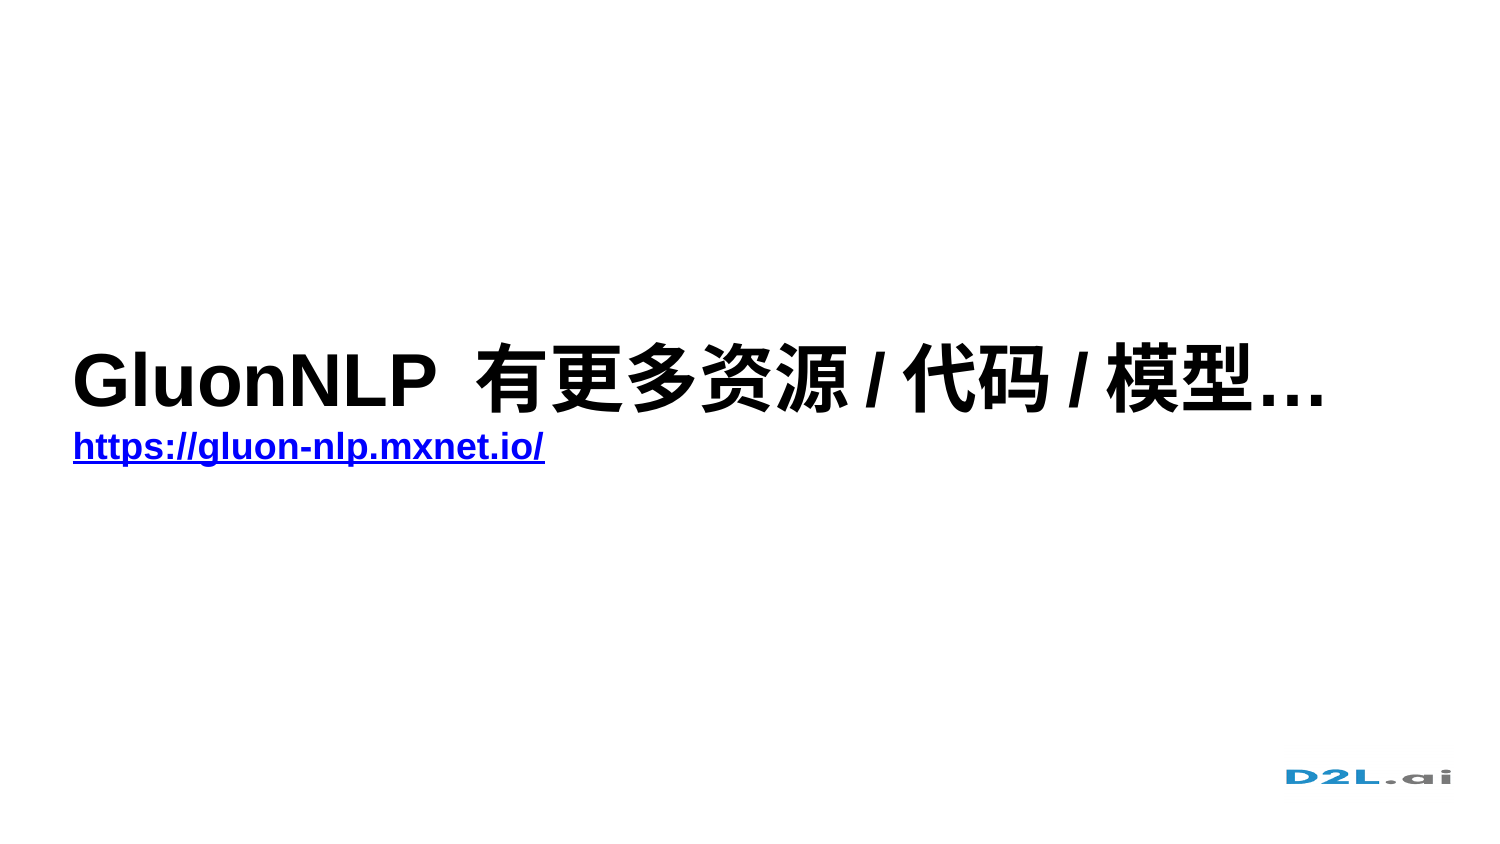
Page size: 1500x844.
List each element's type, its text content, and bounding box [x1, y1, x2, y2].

title GluonNLP 有更多资源/代码/模型… https://gluon-nlp.mxnet.io/ [64, 322, 1341, 477]
picture [1284, 745, 1454, 806]
